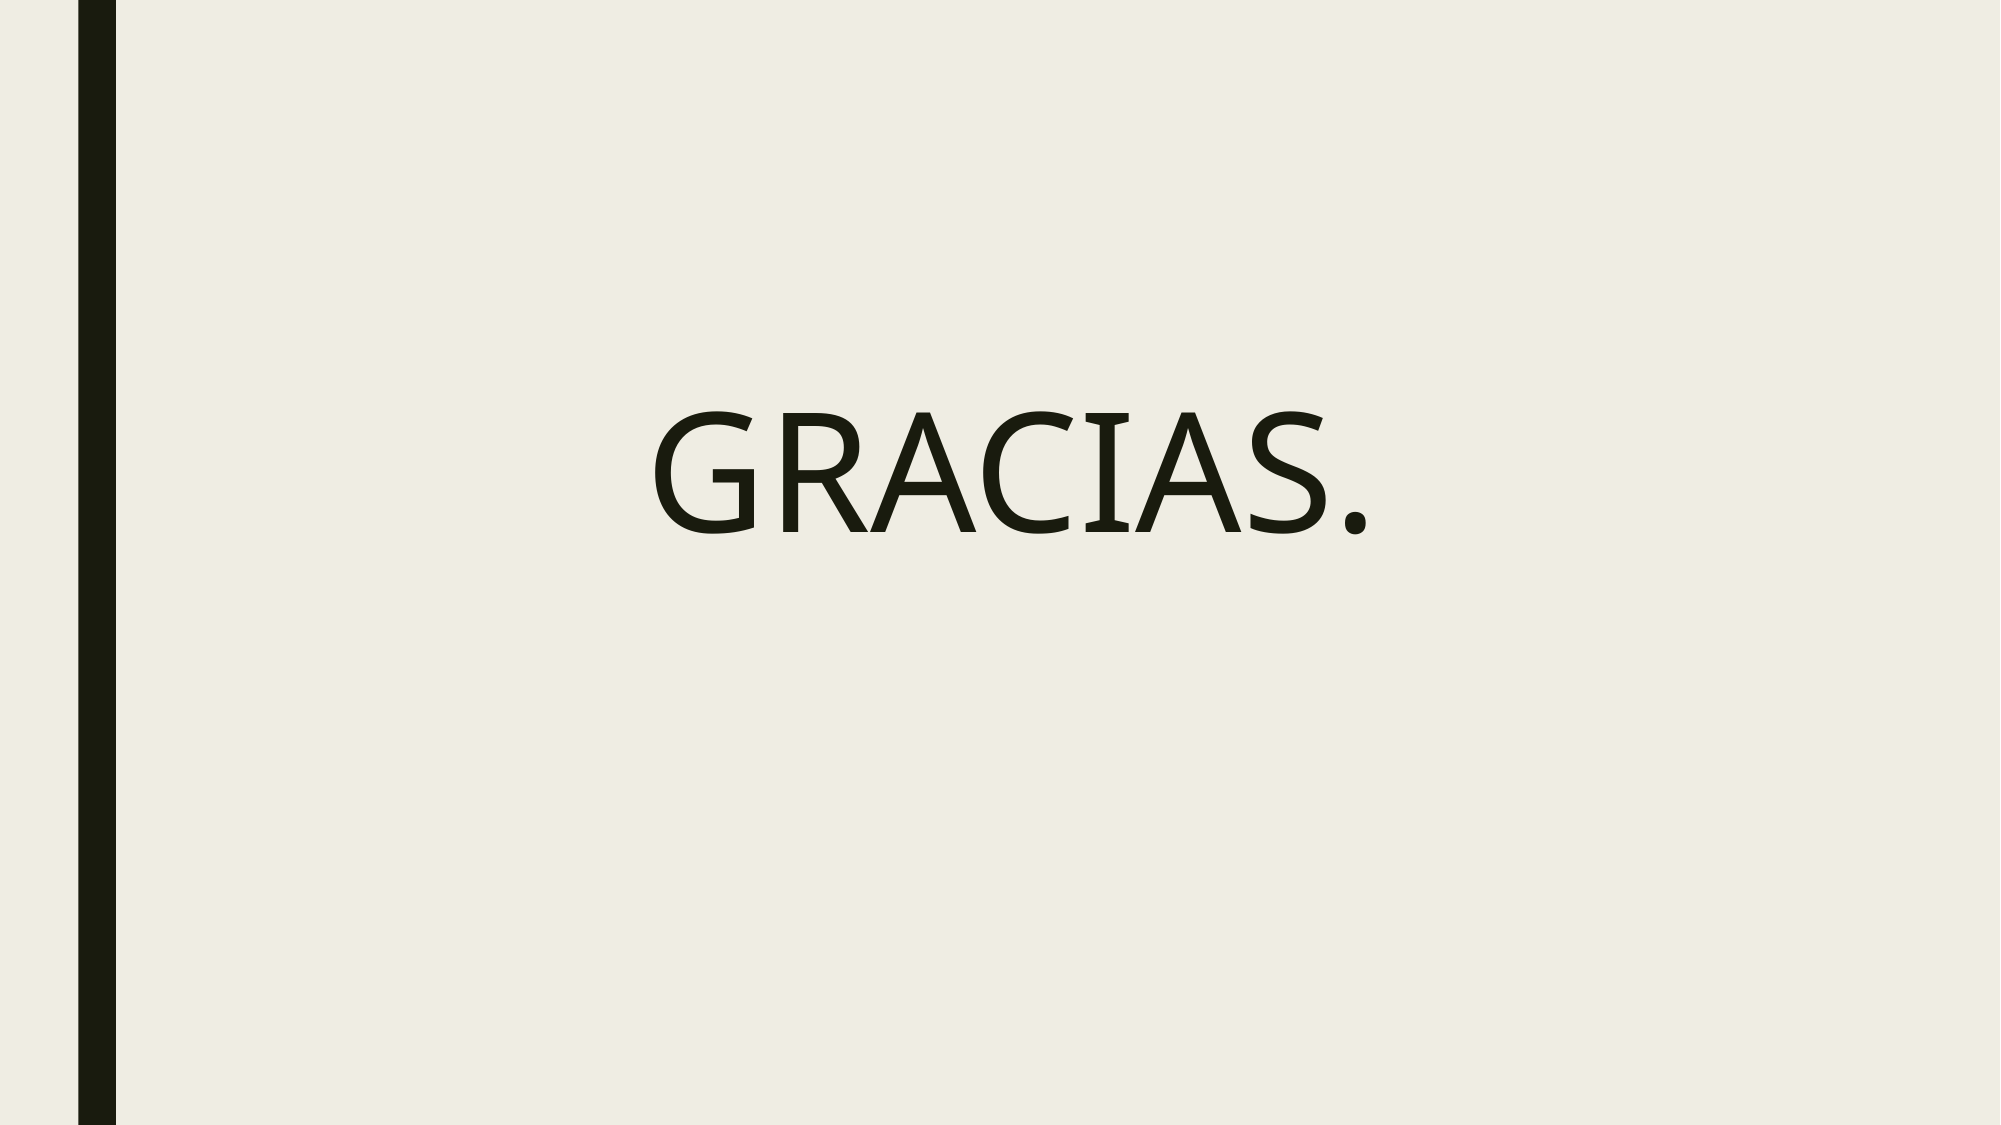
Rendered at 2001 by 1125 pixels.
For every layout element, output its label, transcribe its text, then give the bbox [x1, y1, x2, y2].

list GRACIAS. [225, 375, 1800, 963]
